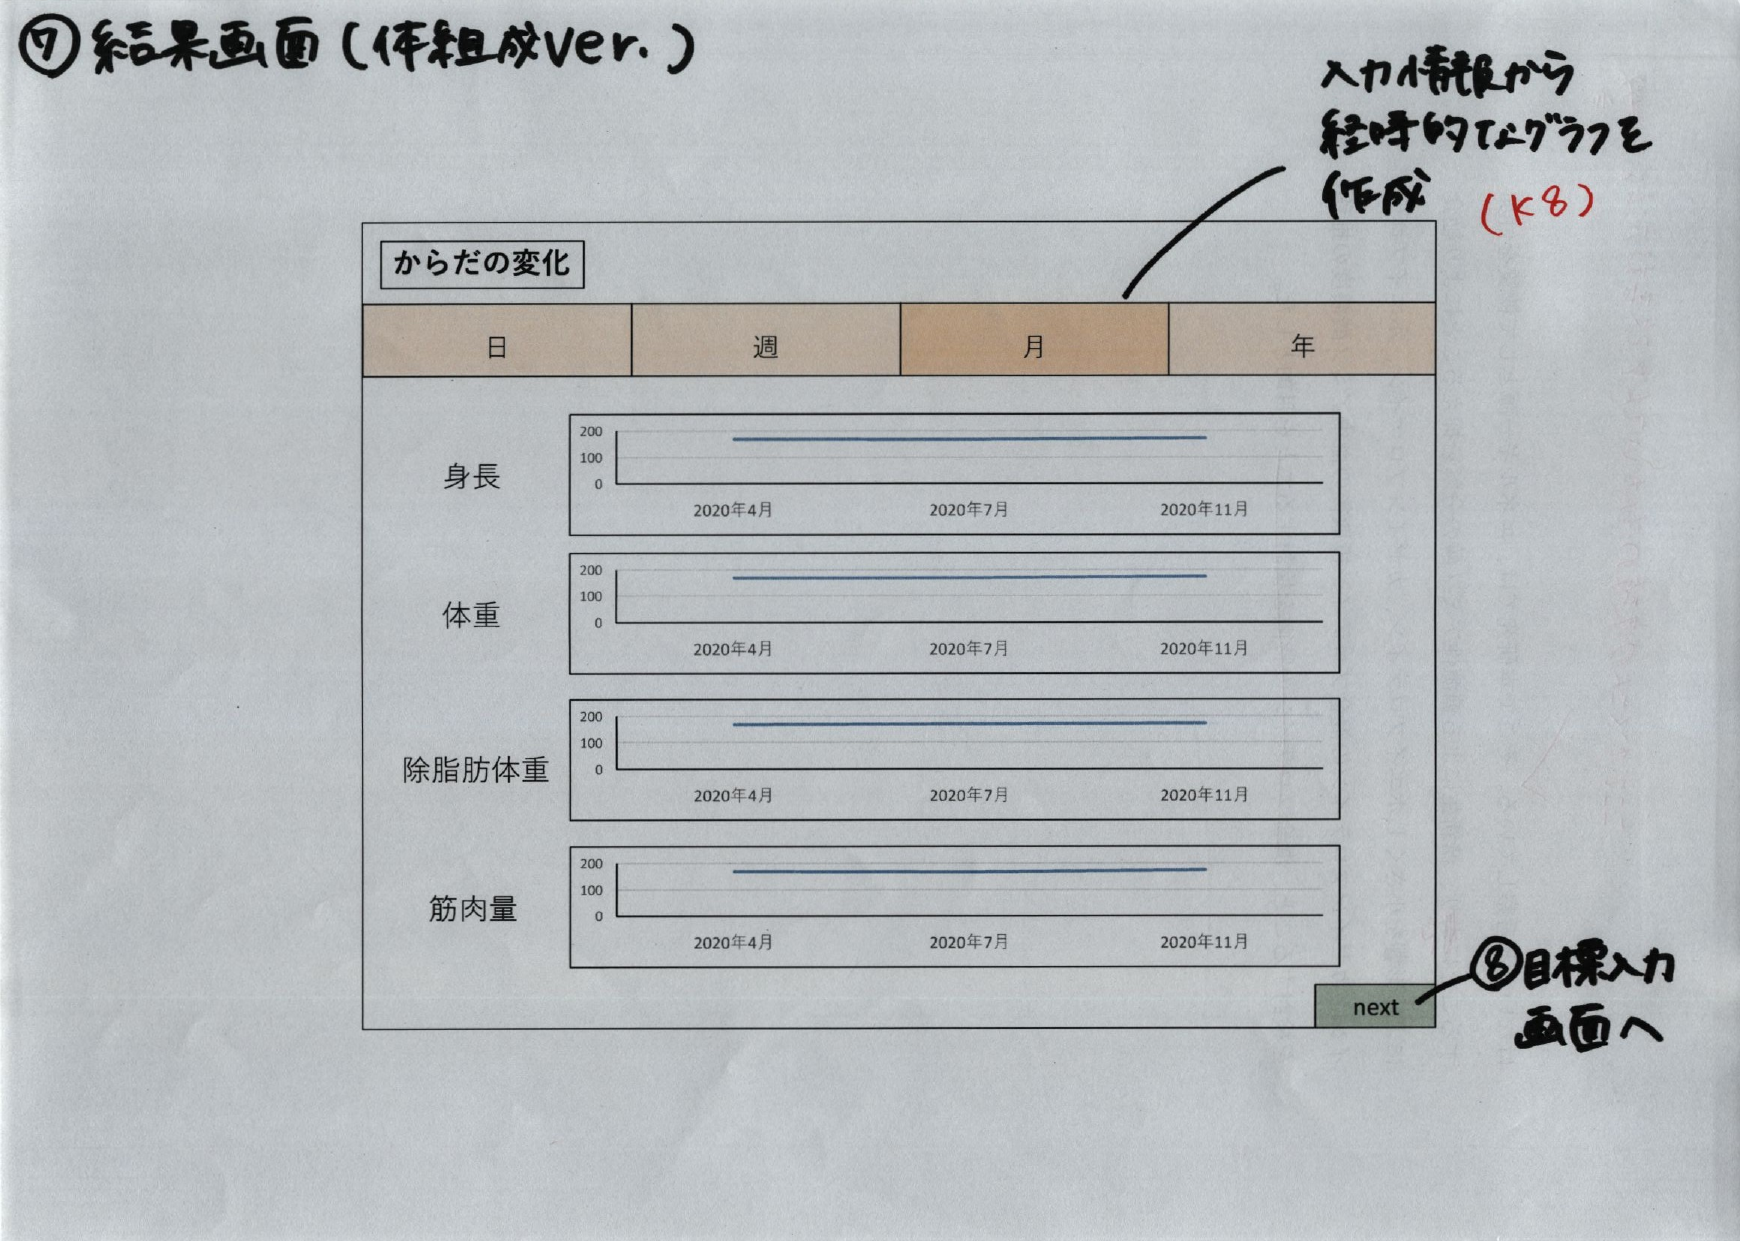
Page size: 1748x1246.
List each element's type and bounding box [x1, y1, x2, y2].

text_box [0, 0, 1740, 1241]
